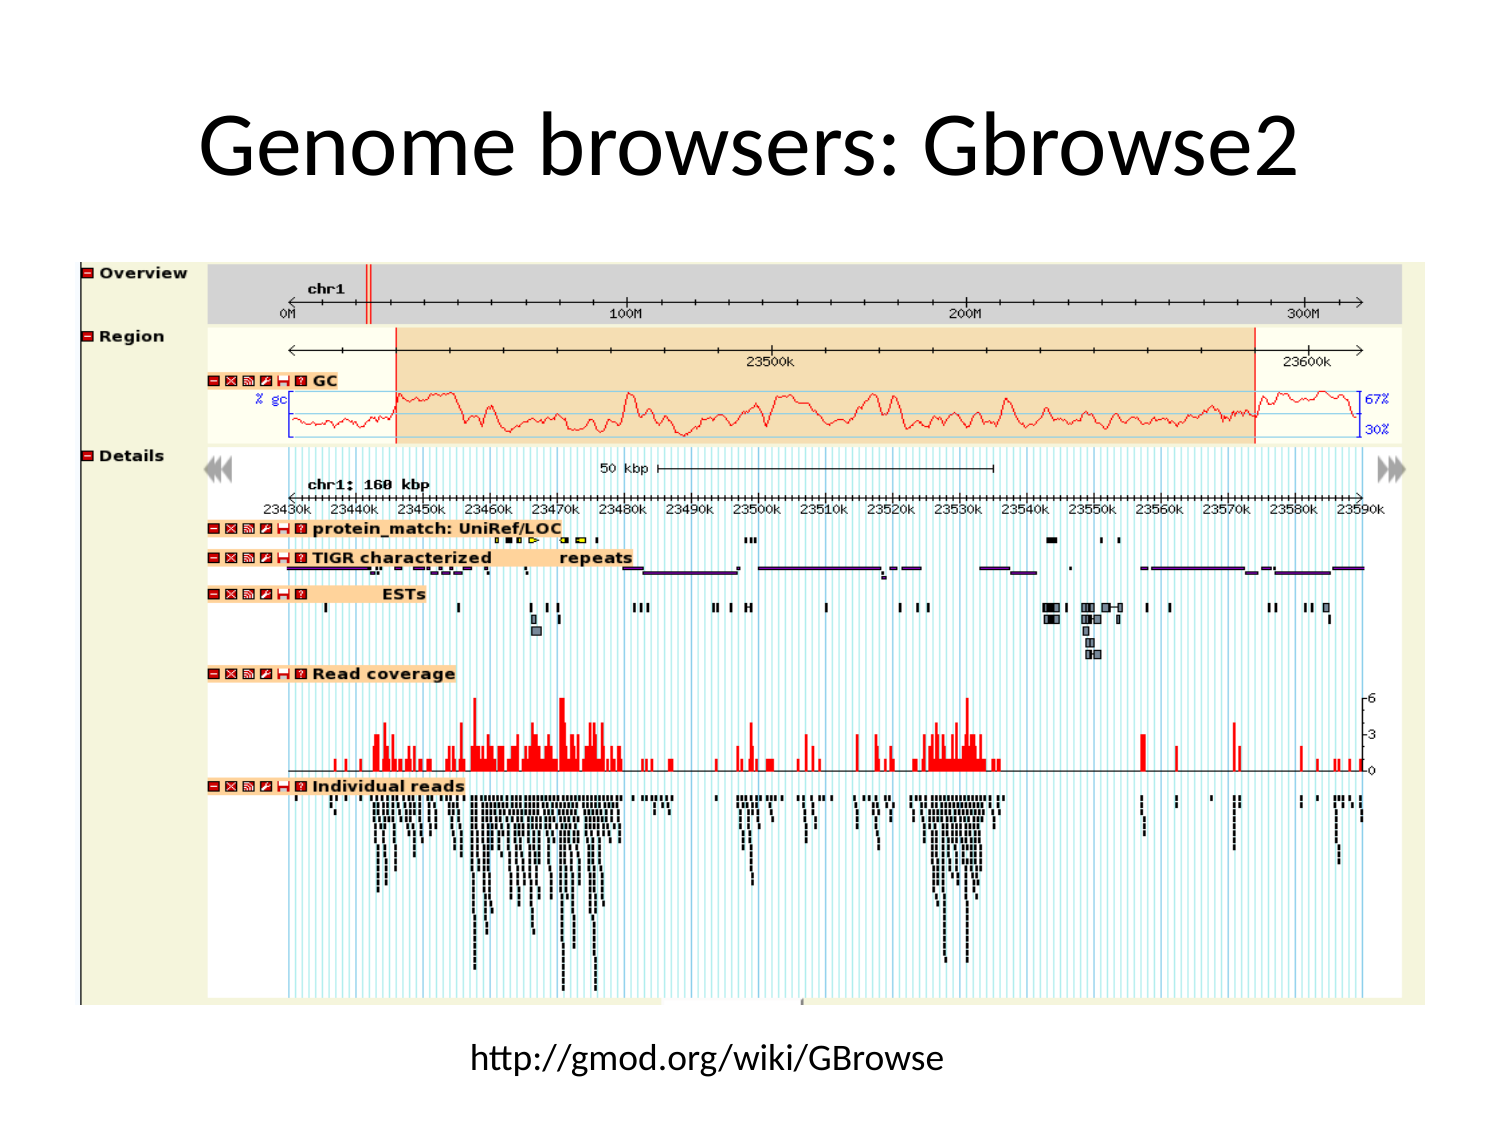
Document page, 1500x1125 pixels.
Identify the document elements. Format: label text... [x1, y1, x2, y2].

picture [74, 262, 1426, 1005]
text_box http://gmod.org/wiki/GBrowse [454, 1025, 1045, 1085]
text_box Genome browsers: Gbrowse2 [75, 45, 1425, 233]
